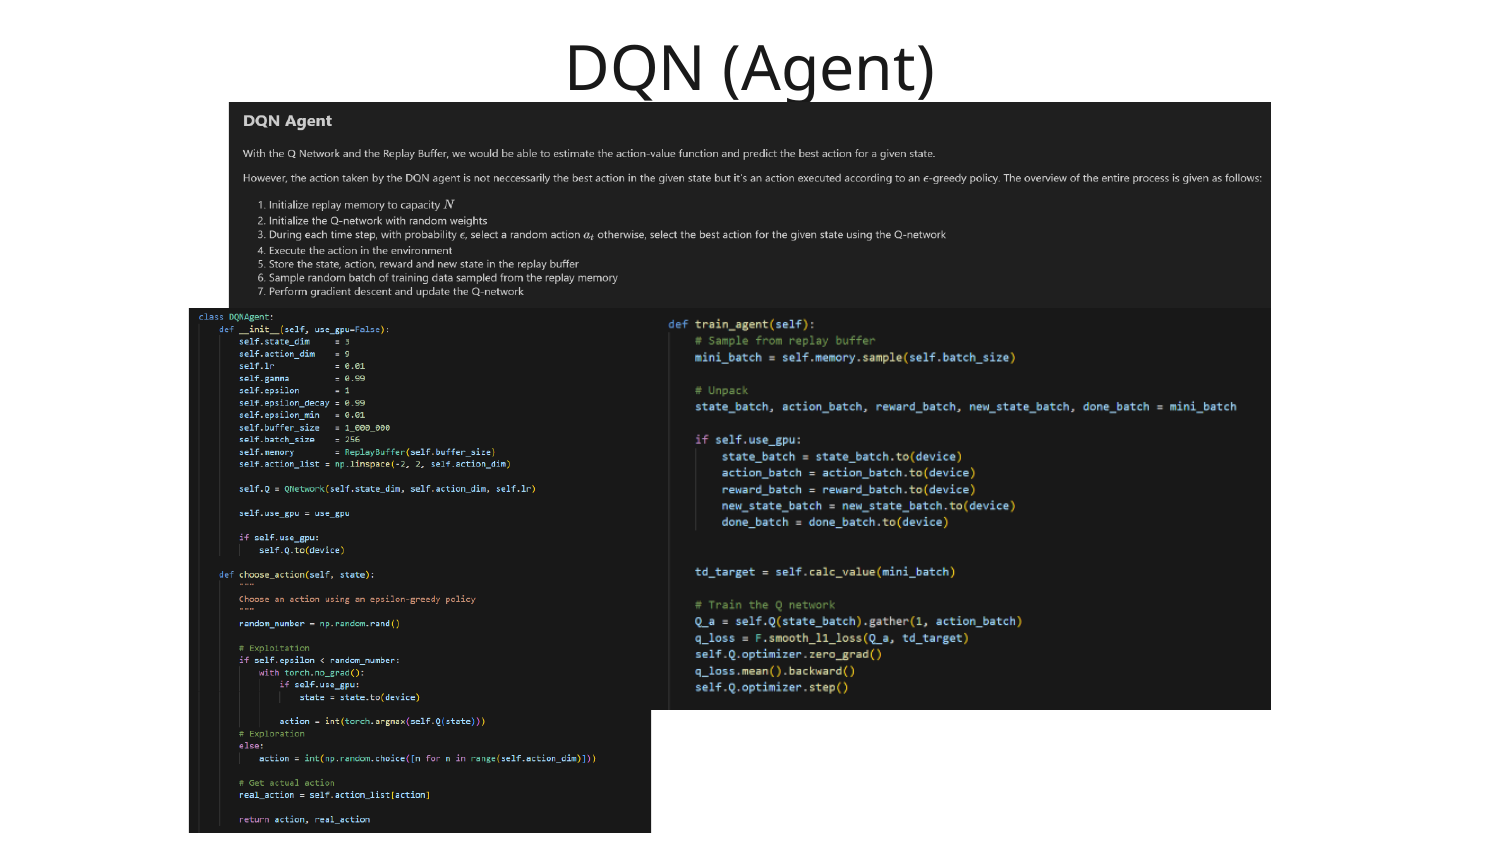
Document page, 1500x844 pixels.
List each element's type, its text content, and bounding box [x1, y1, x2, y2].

title DQN (Agent) [118, 28, 1382, 103]
picture [188, 102, 1272, 833]
